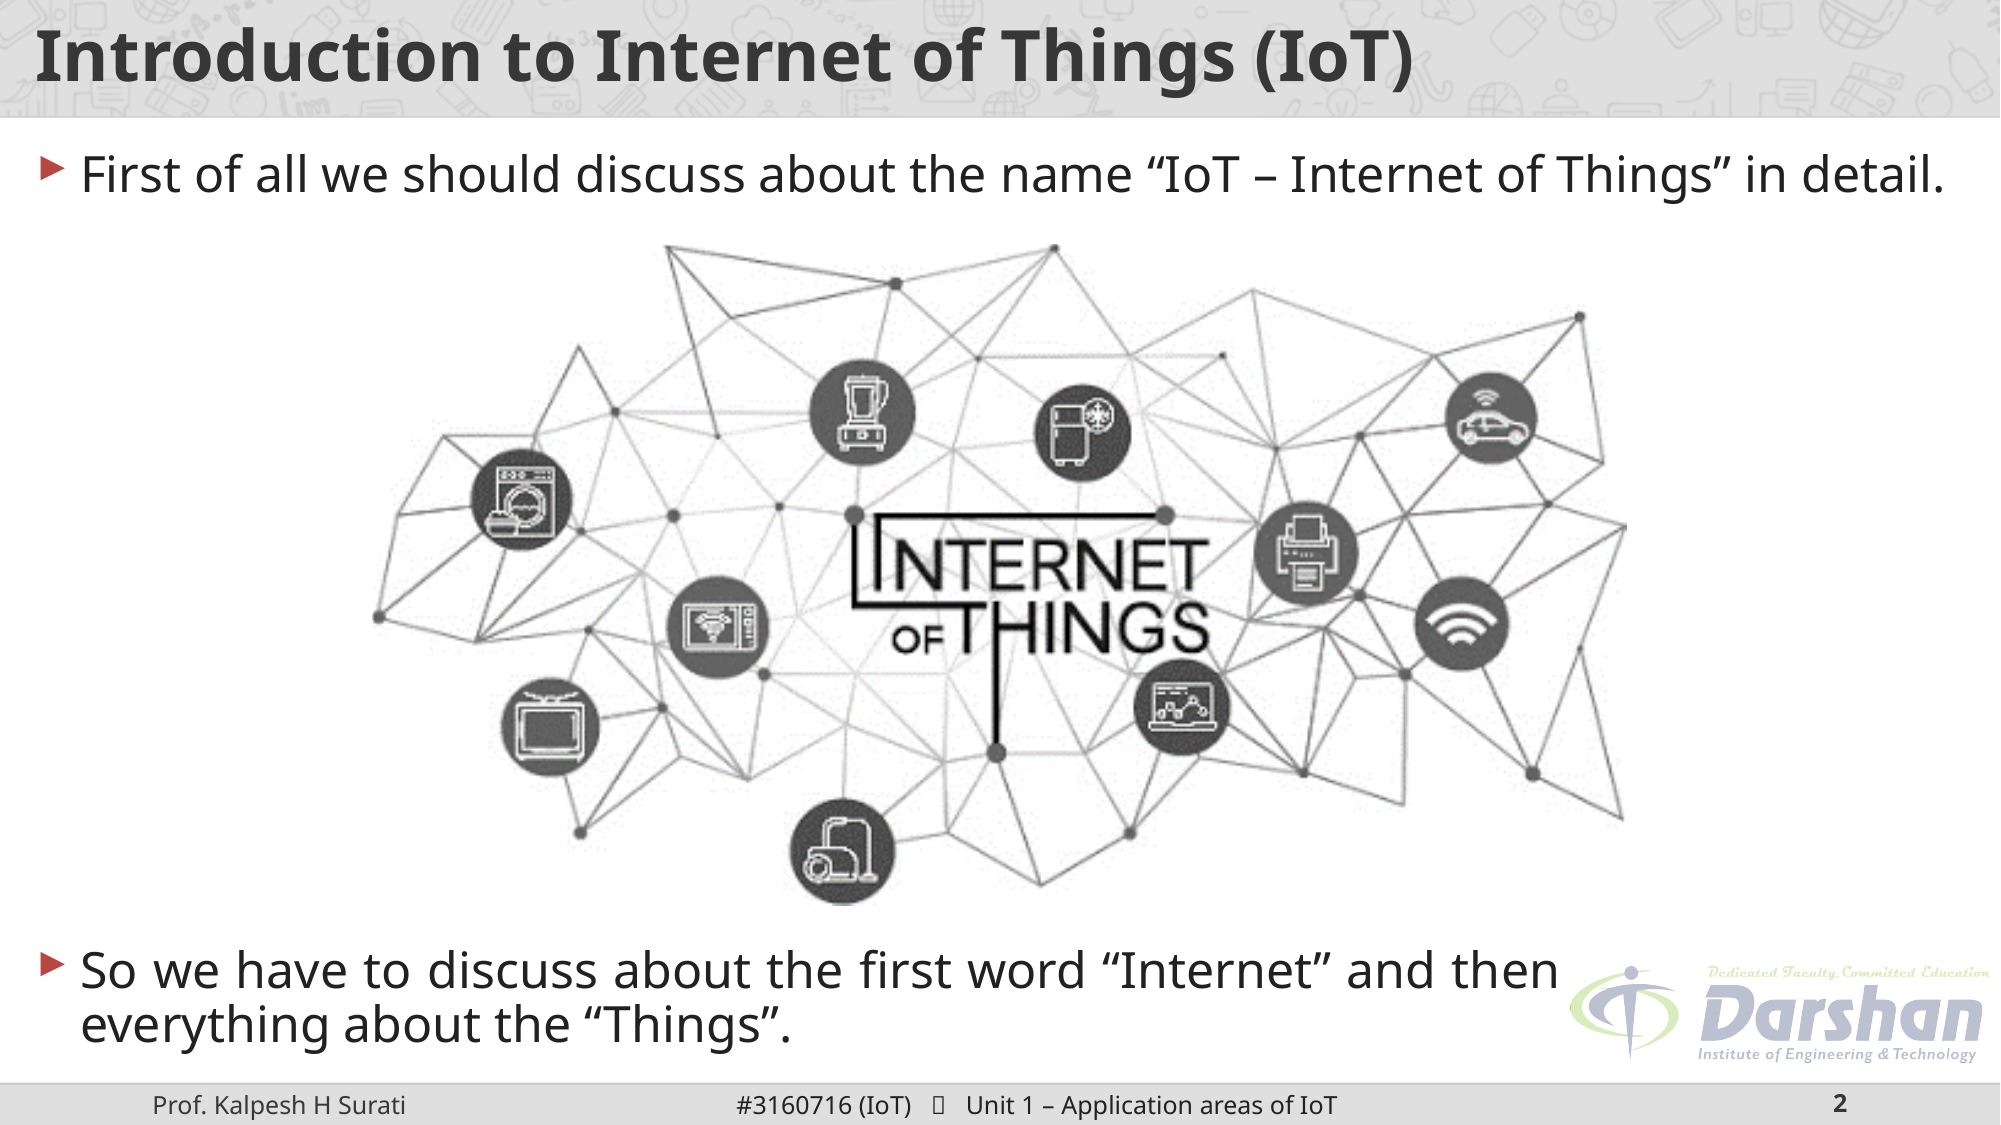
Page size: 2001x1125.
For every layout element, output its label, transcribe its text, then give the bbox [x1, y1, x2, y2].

list First of all we should discuss about the name “IoT – Internet of Things” in detail. [21, 141, 1979, 212]
text_box So we have to discuss about the first word “Internet” and then everything about the “Things”. [21, 938, 1577, 1104]
title Introduction to Internet of Things (IoT) [0, 0, 2000, 117]
picture [372, 243, 1627, 906]
